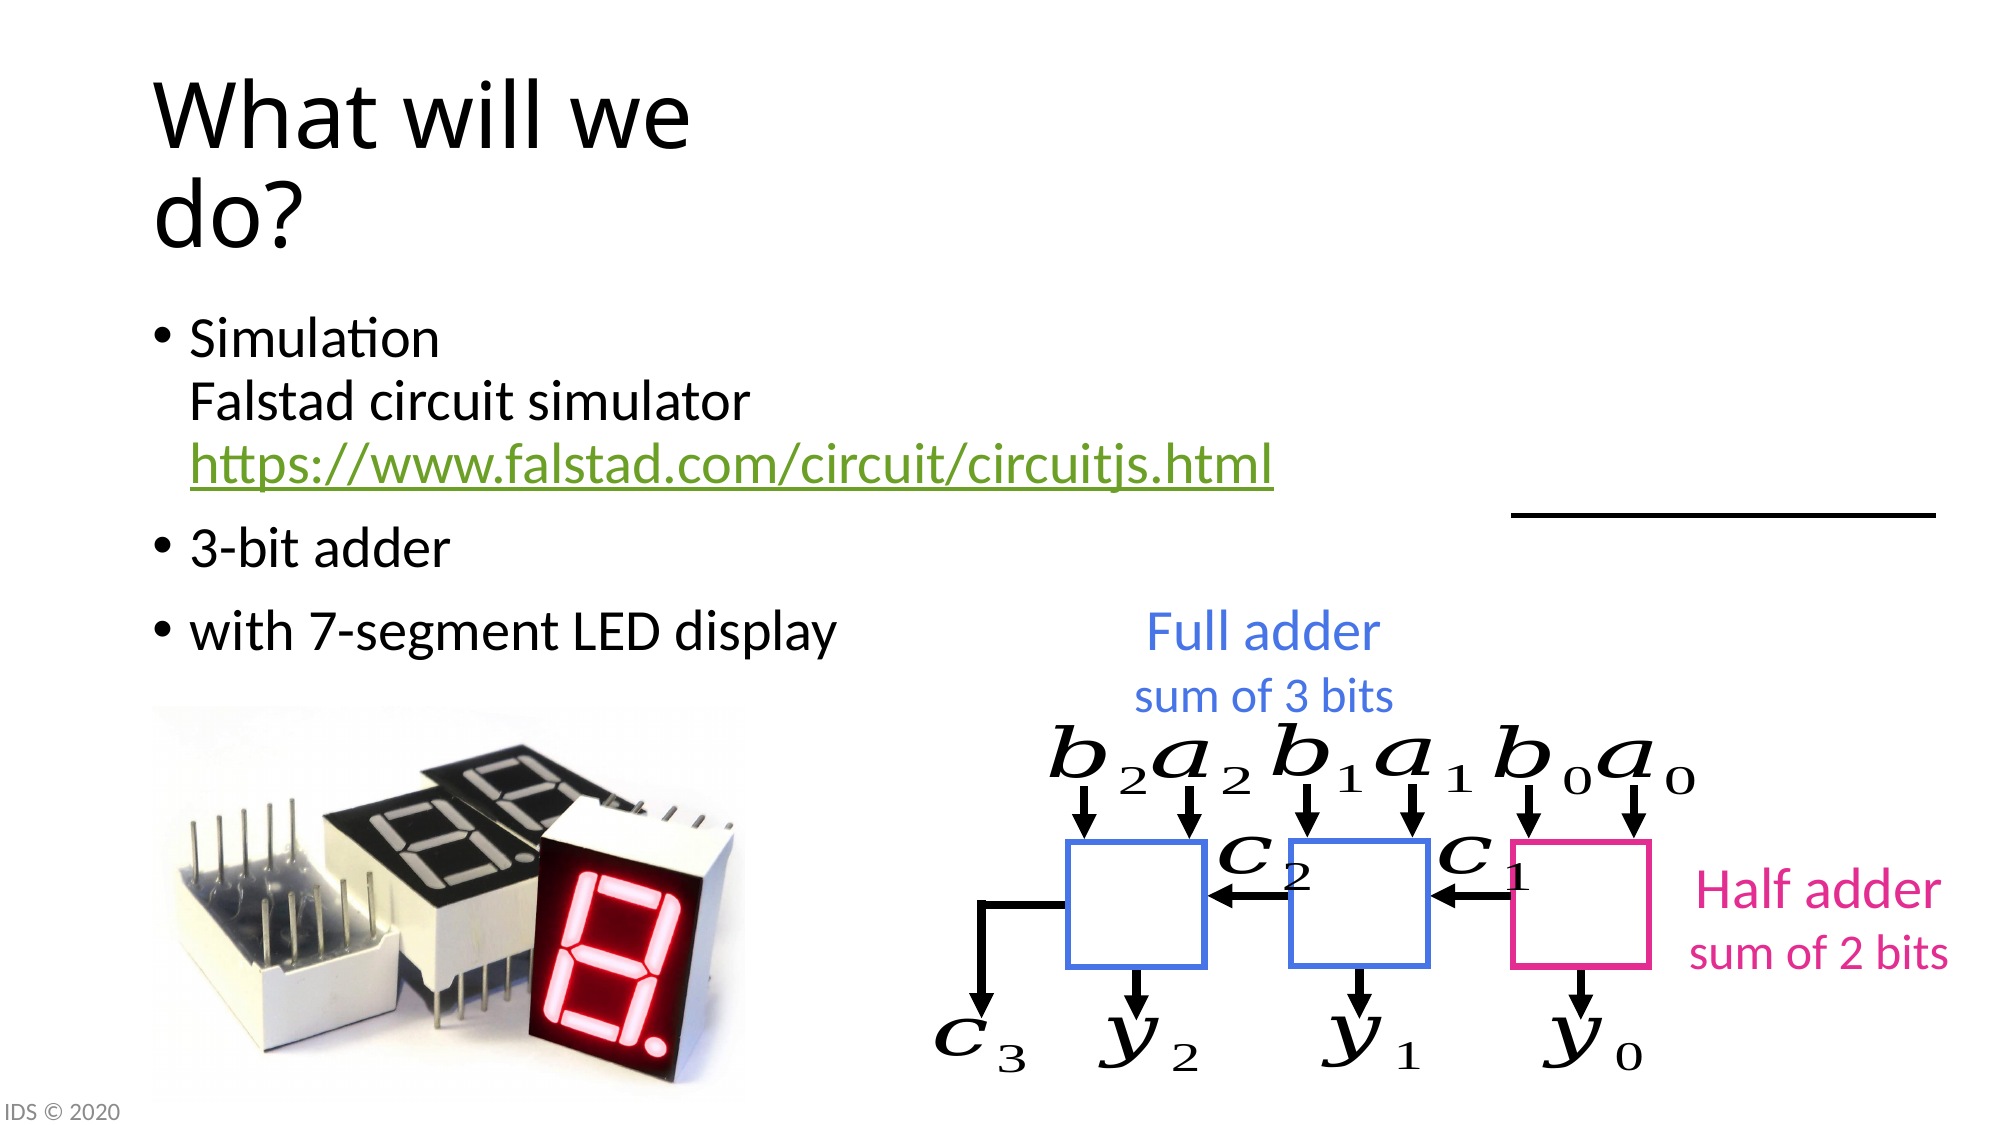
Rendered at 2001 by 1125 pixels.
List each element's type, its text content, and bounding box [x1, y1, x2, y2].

footer IDS © 2020 [0, 1081, 400, 1125]
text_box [1207, 715, 1476, 1079]
title What will we do? [137, 59, 856, 278]
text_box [1430, 717, 1699, 1080]
text_box Full adder sum of 3 bits [1119, 585, 1410, 717]
list Simulation Falstad circuit simulator https://www.falstad.com/circuit/circuitjs.html 3-bit adder with 7-segment LED display [137, 299, 1337, 714]
text_box Half adder sum of 2 bits [1699, 842, 1965, 988]
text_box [931, 717, 1254, 1081]
picture [152, 706, 745, 1104]
